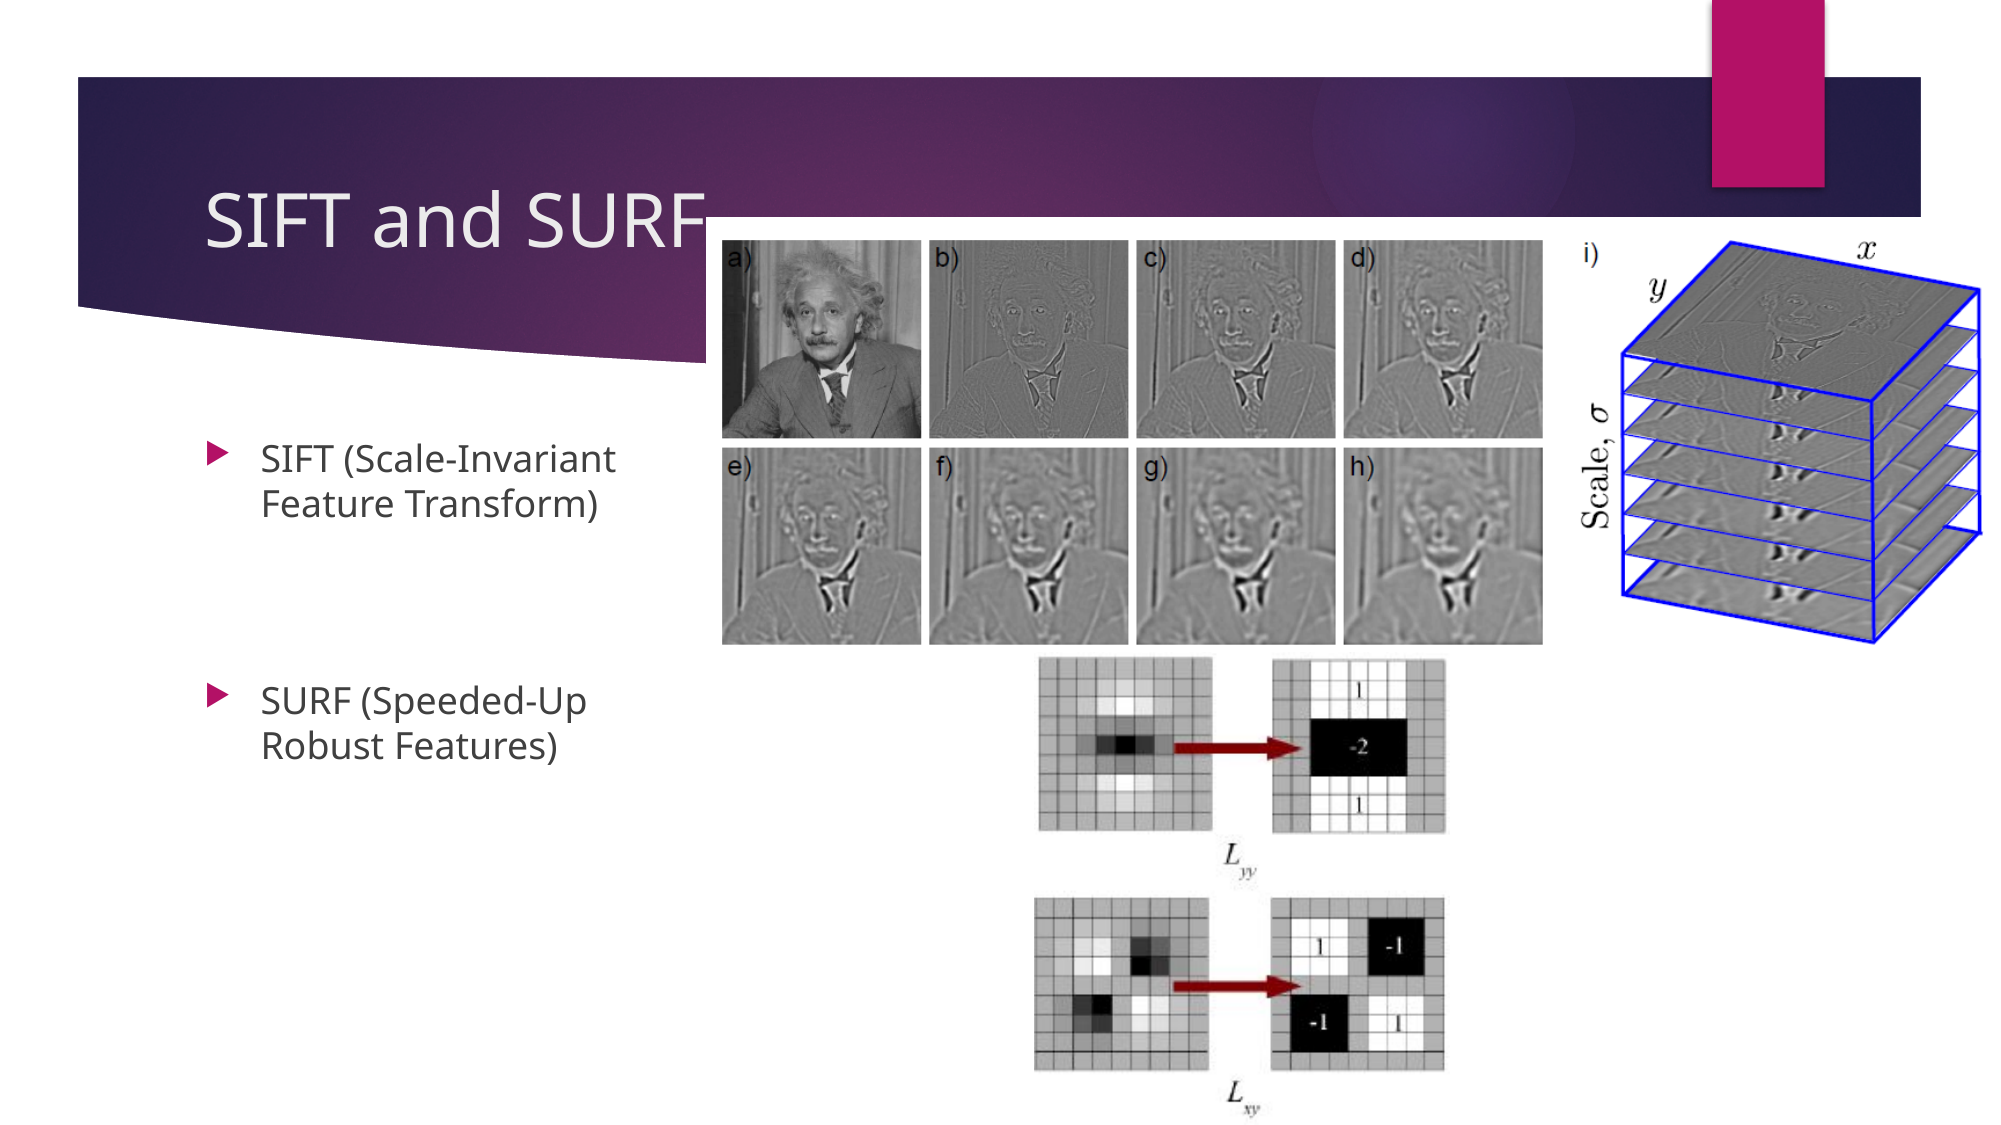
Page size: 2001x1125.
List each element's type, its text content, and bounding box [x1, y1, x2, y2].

picture [705, 217, 2000, 1125]
list SIFT (Scale-Invariant Feature Transform) SURF (Speeded-Up Robust Features) [189, 427, 707, 988]
title SIFT and SURF [189, 159, 1627, 276]
